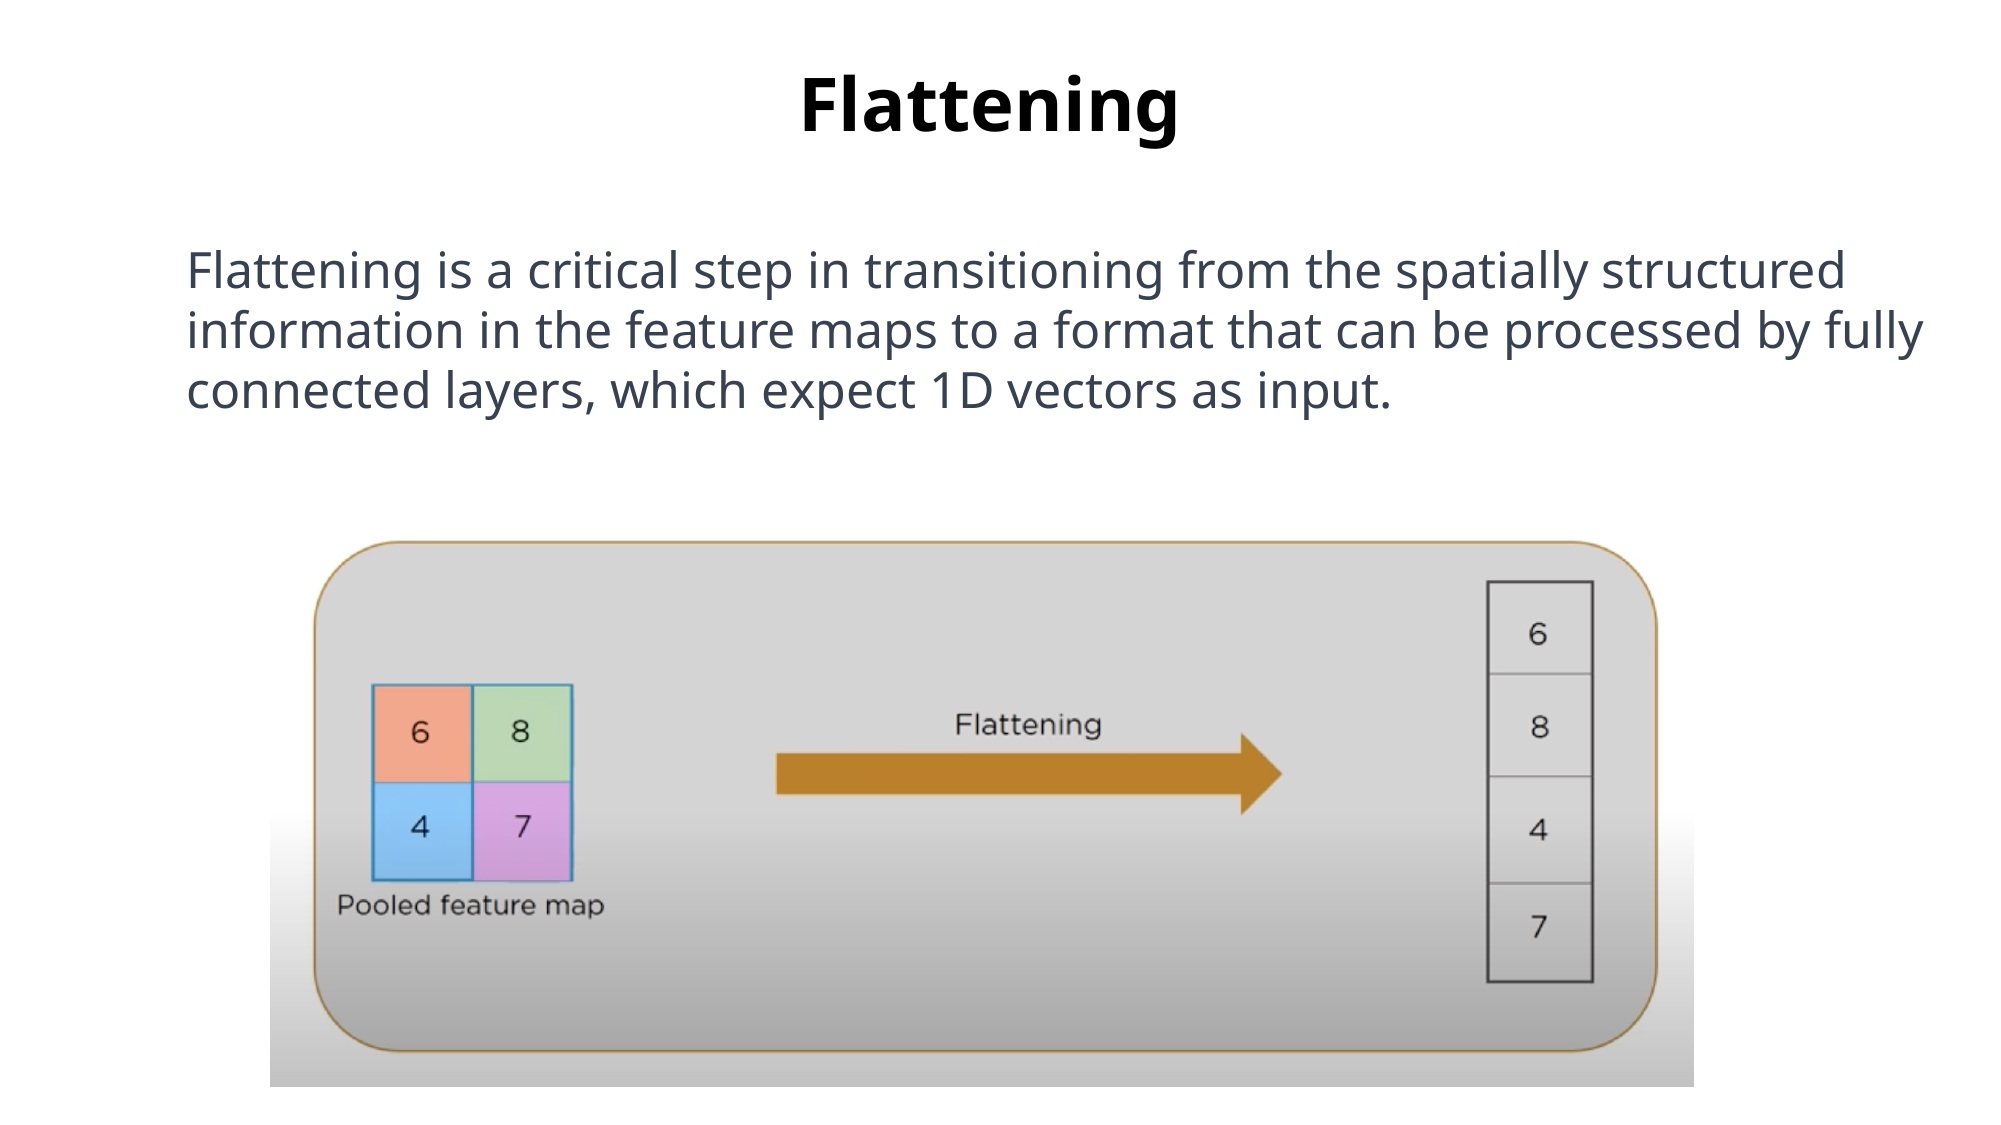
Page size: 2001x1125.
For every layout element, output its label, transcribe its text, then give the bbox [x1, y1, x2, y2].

title Flattening [137, 59, 1863, 156]
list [270, 504, 1694, 1087]
text_box Flattening is a critical step in transitioning from the spatially structured information in the feature maps to a format that can be processed by fully connected layers, which expect 1D vectors as input. [171, 231, 1941, 427]
